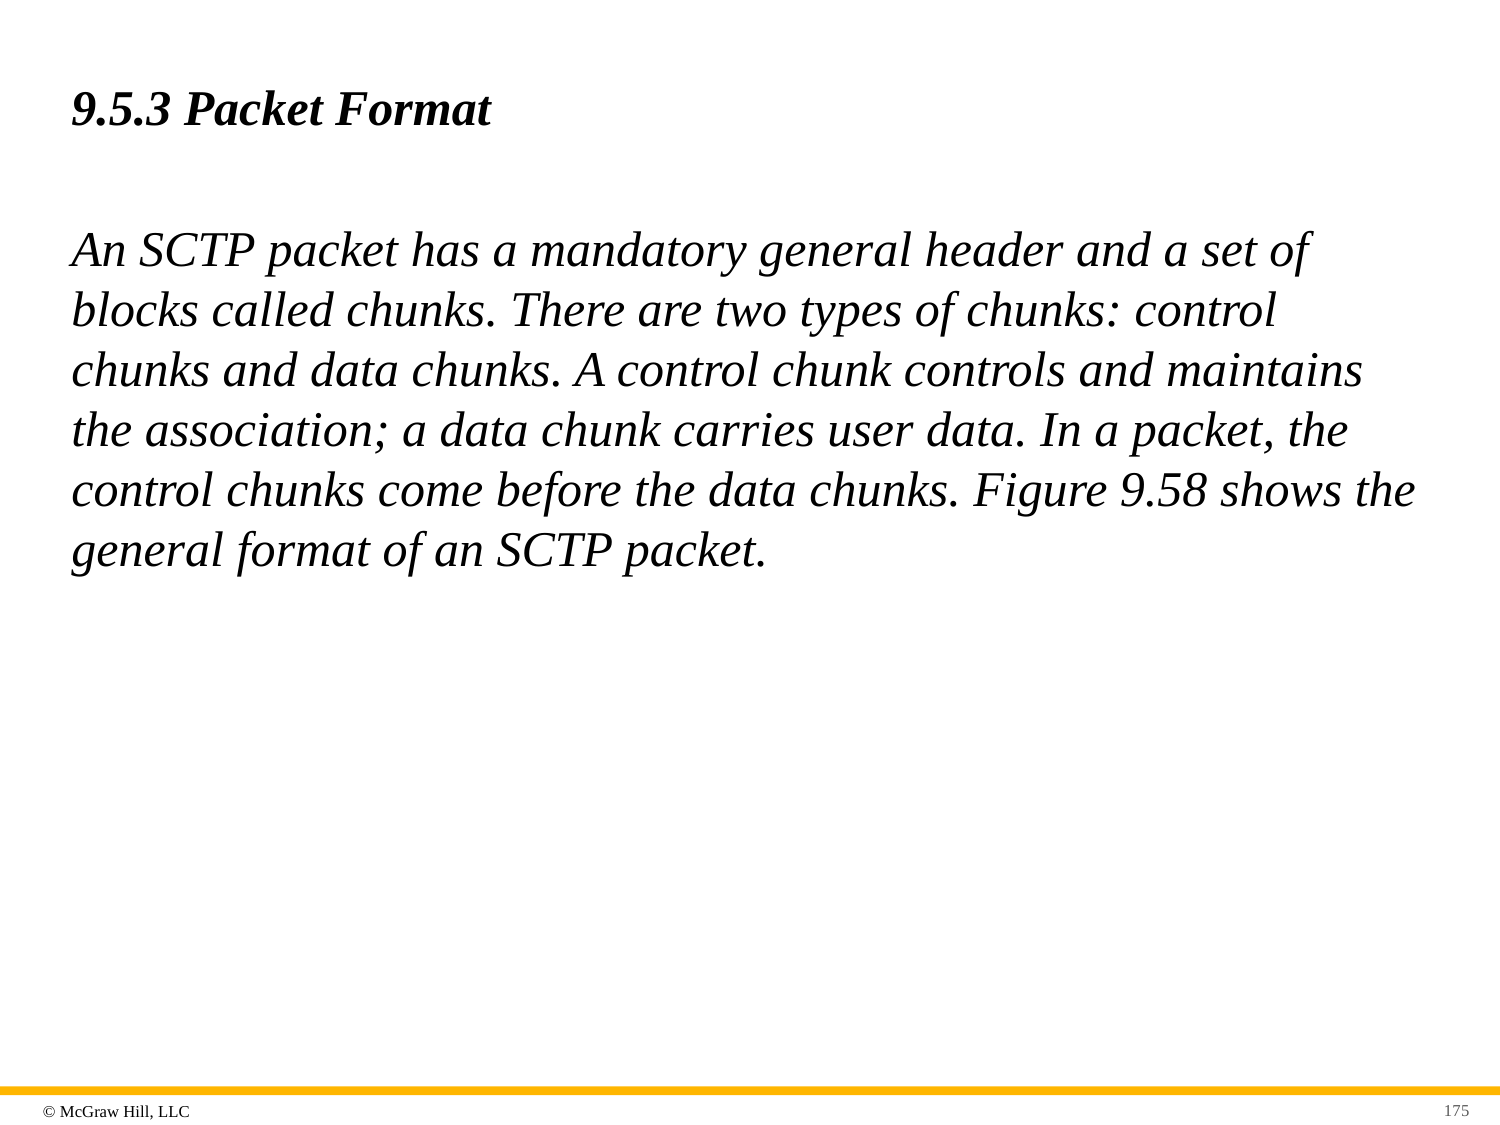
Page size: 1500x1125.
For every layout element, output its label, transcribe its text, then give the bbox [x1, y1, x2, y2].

list An SCTP packet has a mandatory general header and a set of blocks called chunks. There are two types of chunks: control chunks and data chunks. A control chunk controls and maintains the association; a data chunk carries user data. In a packet, the control chunks come before the data chunks. Figure 9.58 shows the general format of an SCTP packet. [56, 209, 1444, 1026]
slide_number 175 [1418, 1096, 1477, 1123]
title 9.5.3 Packet Format [56, 50, 1444, 162]
